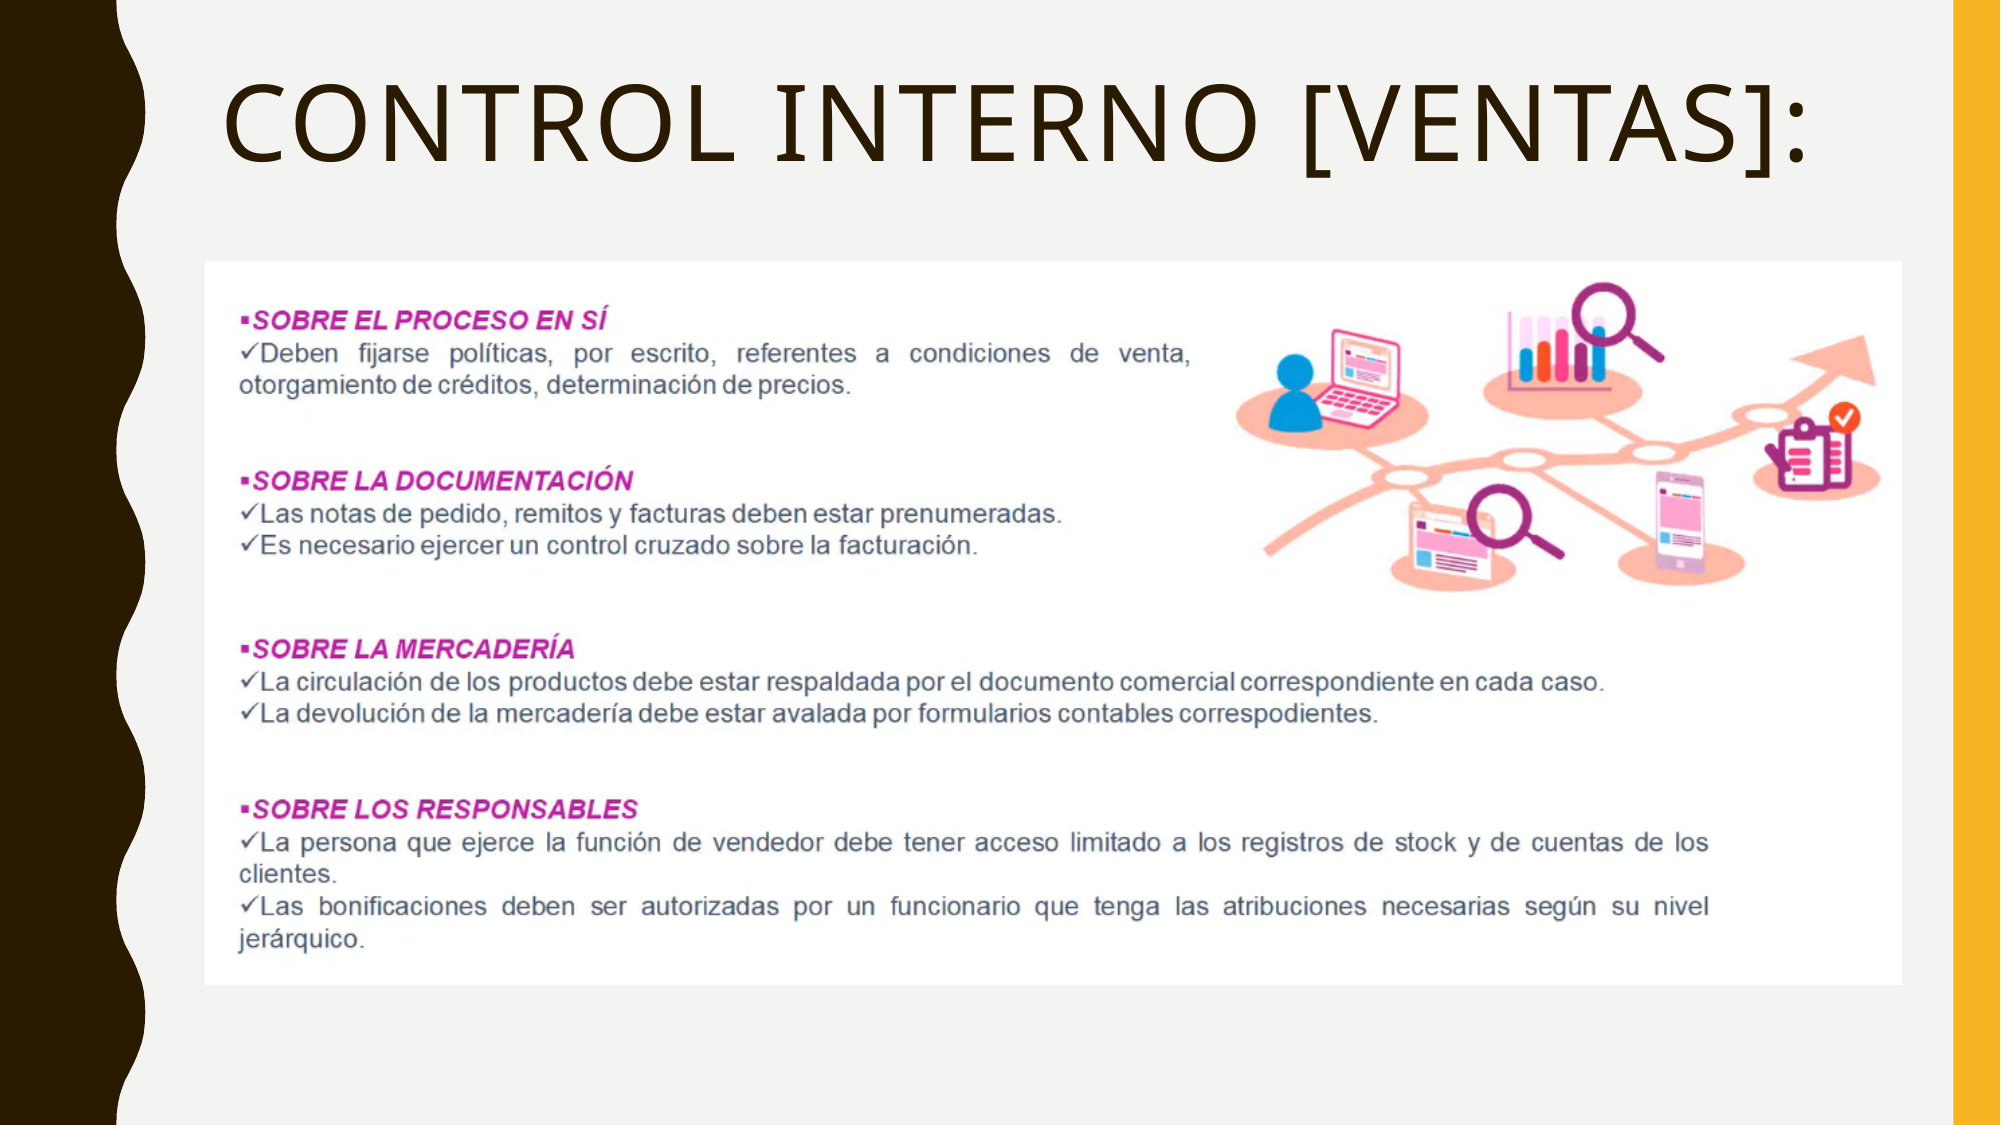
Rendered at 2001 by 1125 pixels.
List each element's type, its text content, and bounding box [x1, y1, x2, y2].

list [205, 261, 1902, 985]
title CONTROL INTERNO [VENTAS]: [205, 62, 1875, 261]
